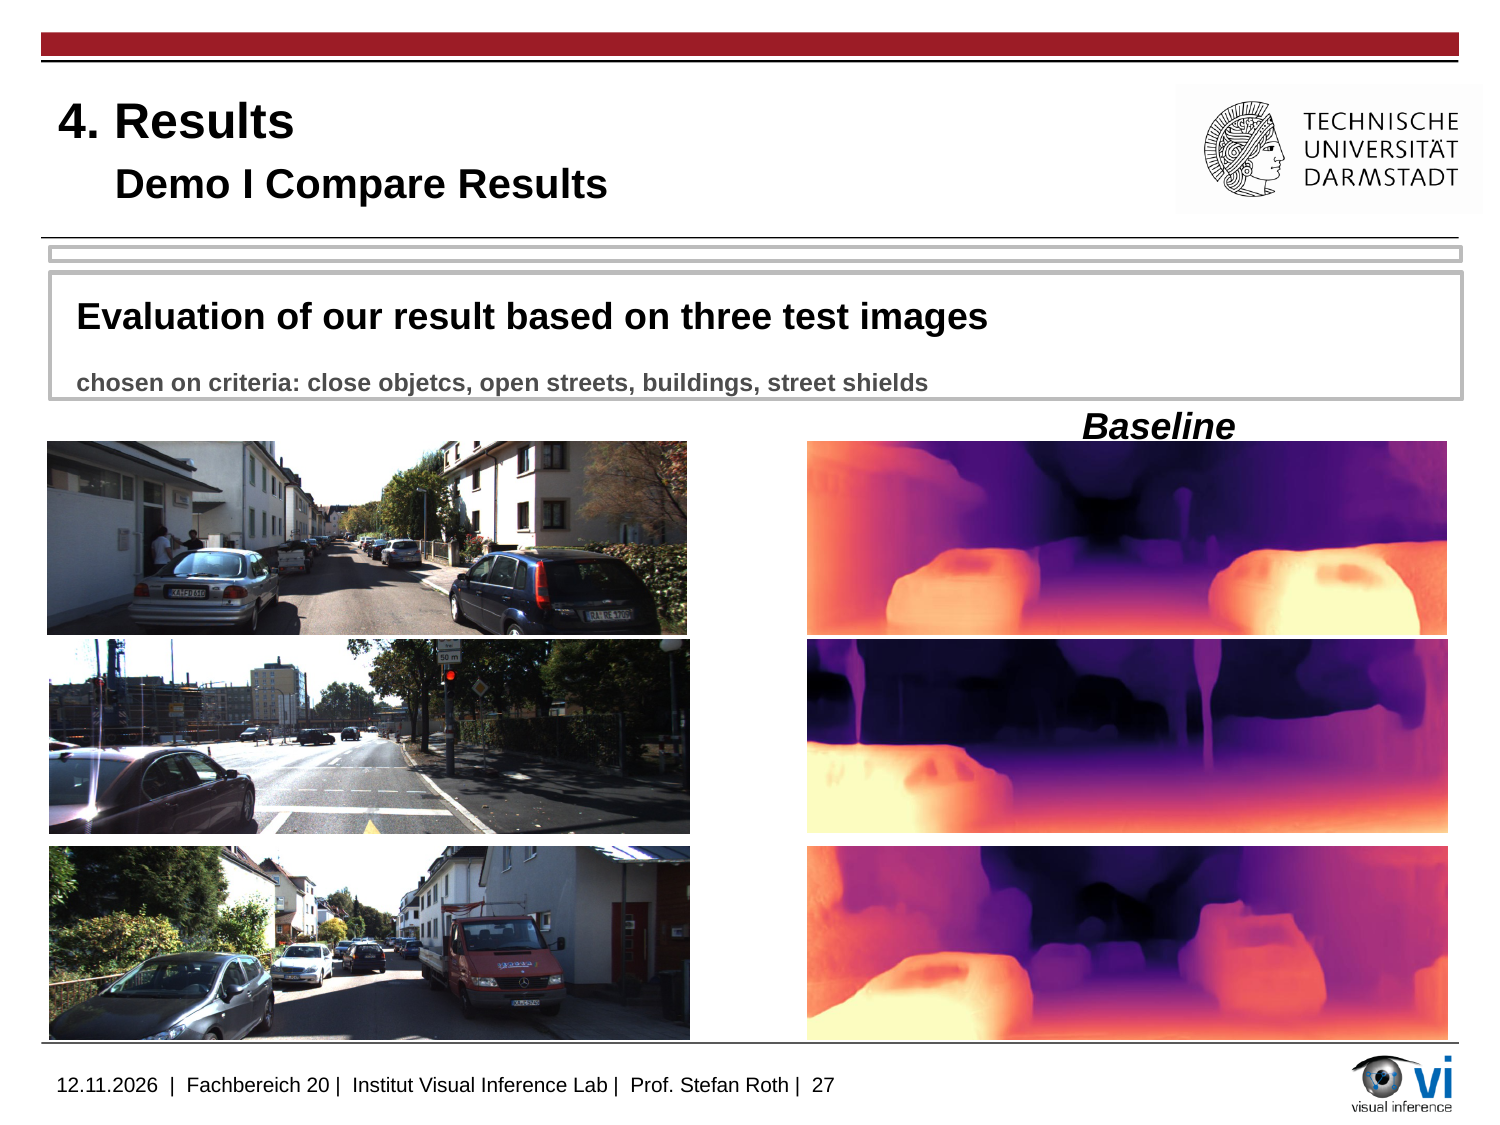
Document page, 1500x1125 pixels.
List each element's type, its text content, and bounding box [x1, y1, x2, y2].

picture [1351, 1055, 1500, 1112]
picture [49, 846, 690, 1040]
picture [49, 639, 690, 834]
picture [807, 441, 1448, 635]
text_box Baseline [1082, 382, 1500, 453]
title 4. Results Demo I Compare Results [58, 79, 1149, 218]
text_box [49, 246, 1463, 400]
picture [807, 846, 1448, 1040]
picture [1175, 84, 1483, 214]
picture [807, 639, 1448, 834]
picture [46, 441, 688, 635]
